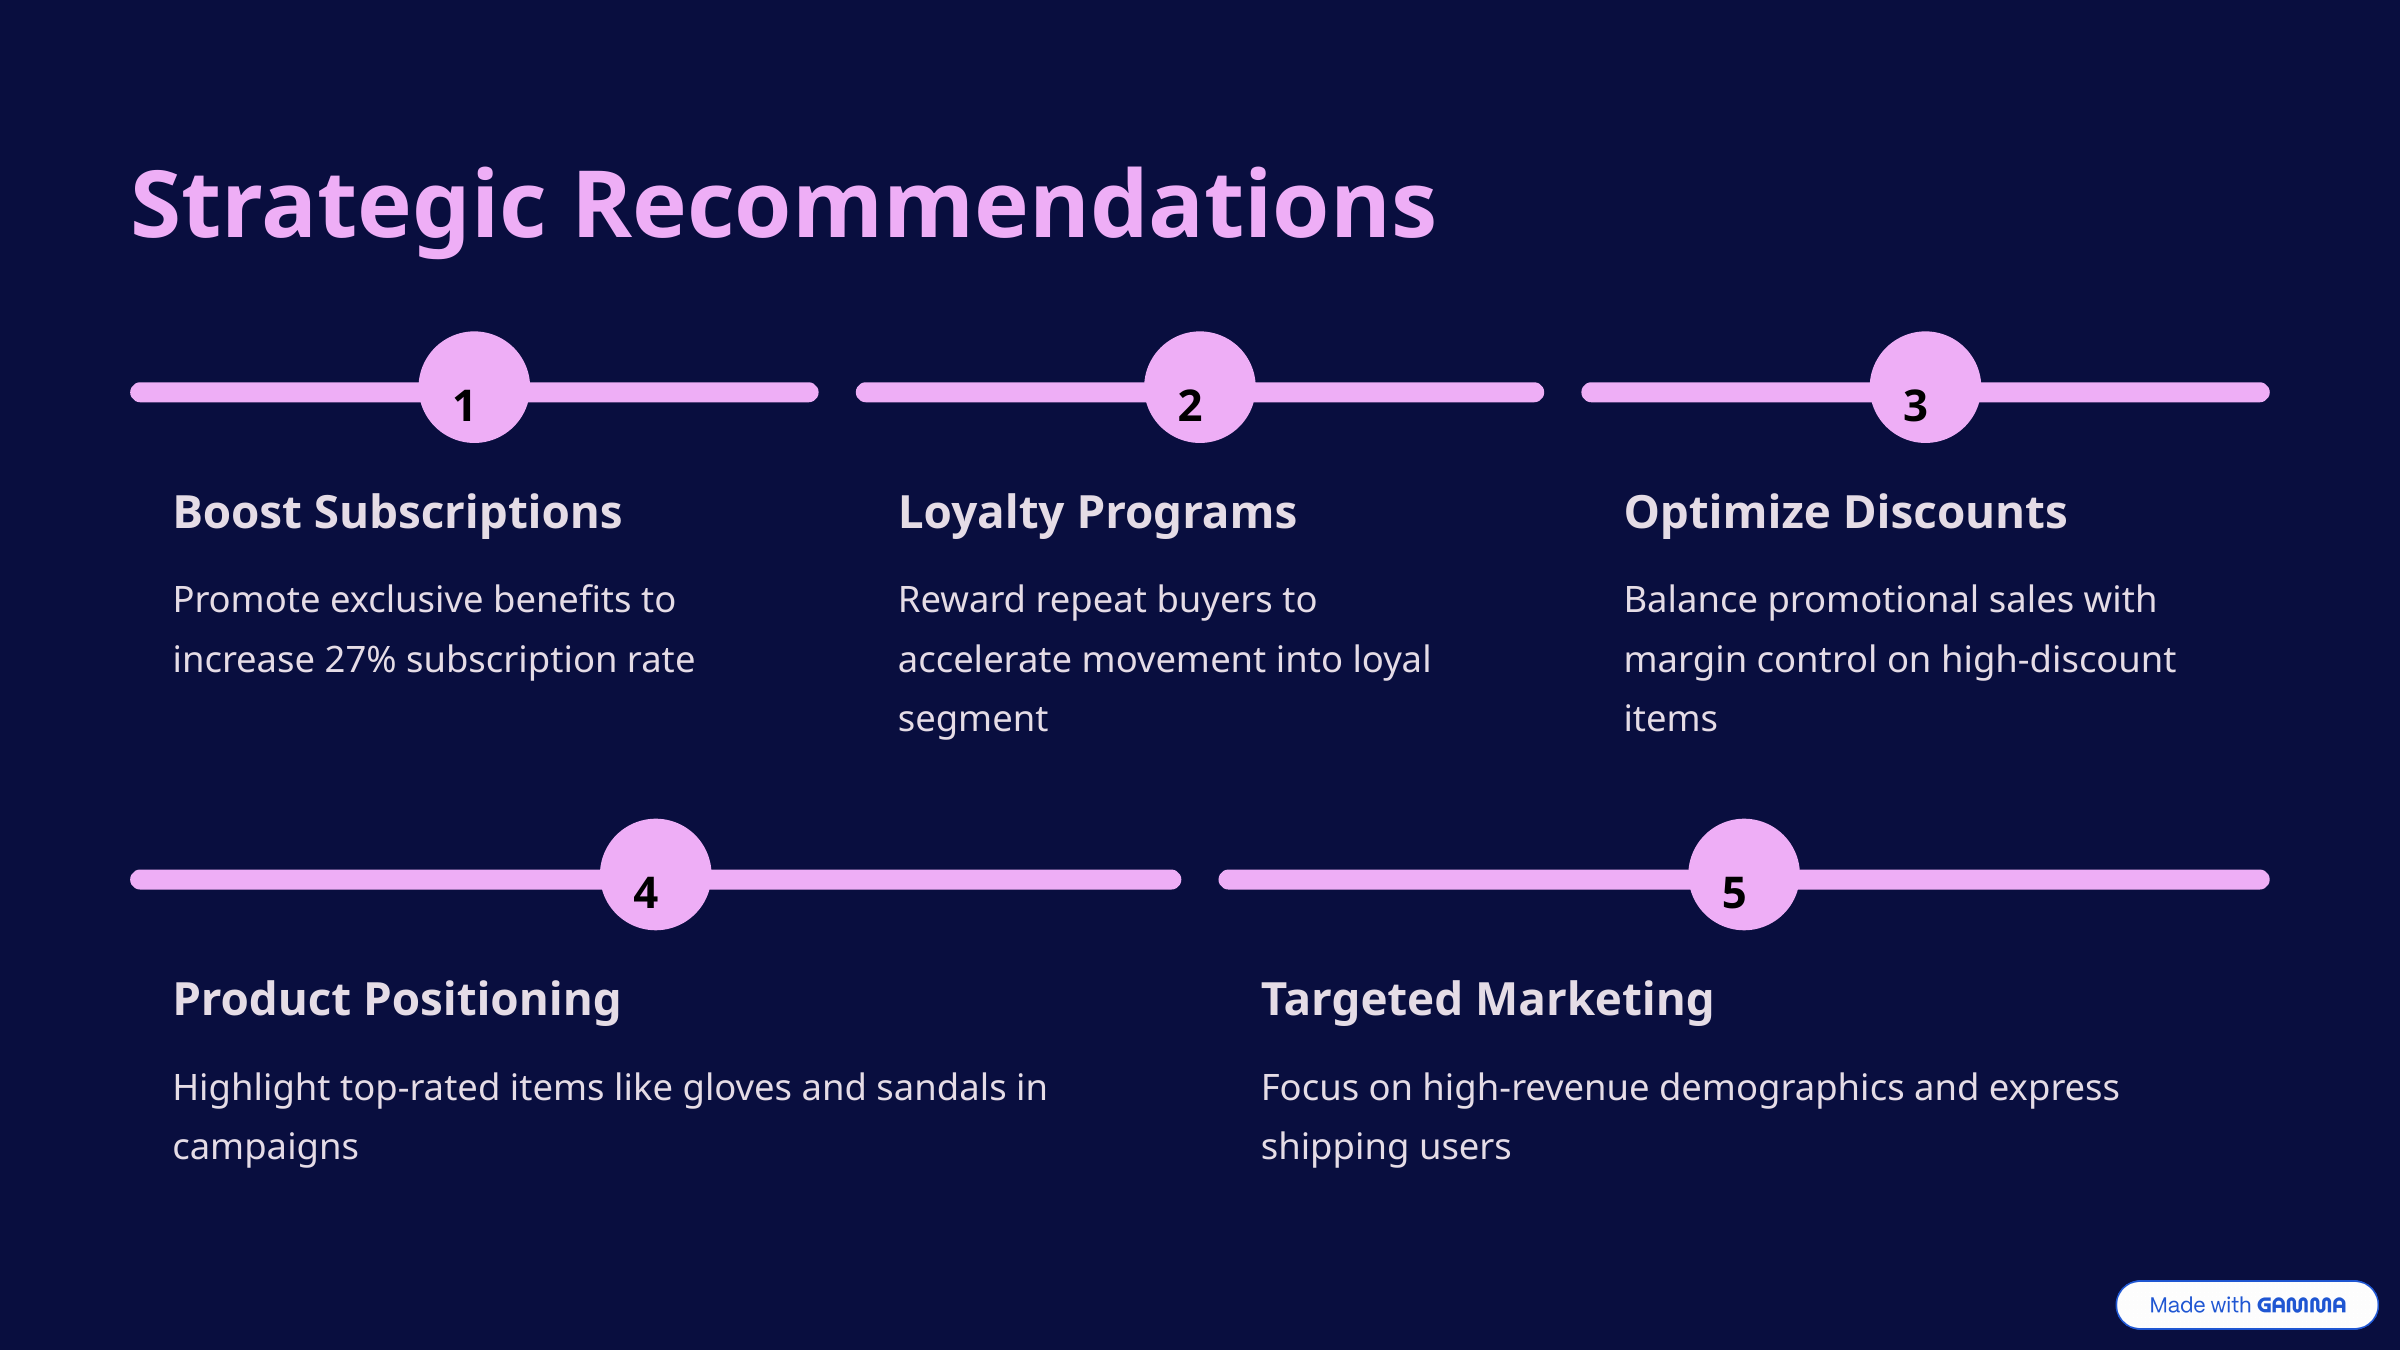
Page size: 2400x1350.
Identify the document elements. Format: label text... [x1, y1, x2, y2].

text_box [855, 400, 1545, 782]
text_box Promote exclusive benefits to increase 27% subscription rate [172, 560, 777, 680]
text_box Optimize Discounts [1623, 480, 2089, 539]
text_box 5 [1721, 846, 1767, 903]
text_box [855, 382, 1146, 403]
text_box 1 [452, 359, 497, 416]
text_box [599, 818, 712, 931]
text_box Balance promotional sales with margin control on high-discount items [1623, 560, 2228, 740]
text_box Targeted Marketing [1260, 967, 1726, 1026]
text_box Boost Subscriptions [172, 480, 640, 539]
text_box [1581, 400, 2270, 782]
text_box [130, 382, 420, 403]
text_box Reward repeat buyers to accelerate movement into loyal segment [897, 560, 1502, 740]
text_box [130, 869, 601, 890]
text_box [418, 331, 531, 443]
text_box [1254, 382, 1545, 403]
text_box [1218, 869, 1690, 890]
text_box [130, 887, 1182, 1210]
text_box [1581, 382, 1871, 403]
text_box [1869, 331, 1982, 443]
text_box [1688, 818, 1800, 931]
text_box [1980, 382, 2270, 403]
text_box Highlight top-rated items like gloves and sandals in campaigns [172, 1047, 1140, 1167]
picture [2106, 1271, 2389, 1339]
text_box Product Positioning [172, 967, 638, 1026]
text_box [529, 382, 819, 403]
text_box 4 [633, 846, 679, 903]
text_box 2 [1177, 359, 1223, 416]
text_box [130, 399, 819, 782]
text_box Loyalty Programs [897, 480, 1363, 539]
text_box [1799, 869, 2270, 890]
text_box [710, 869, 1182, 890]
text_box [1144, 331, 1256, 443]
text_box [1218, 887, 2270, 1210]
text_box Focus on high-revenue demographics and express shipping users [1260, 1047, 2228, 1167]
text_box 3 [1903, 359, 1948, 416]
text_box Strategic Recommendations [130, 140, 1445, 258]
